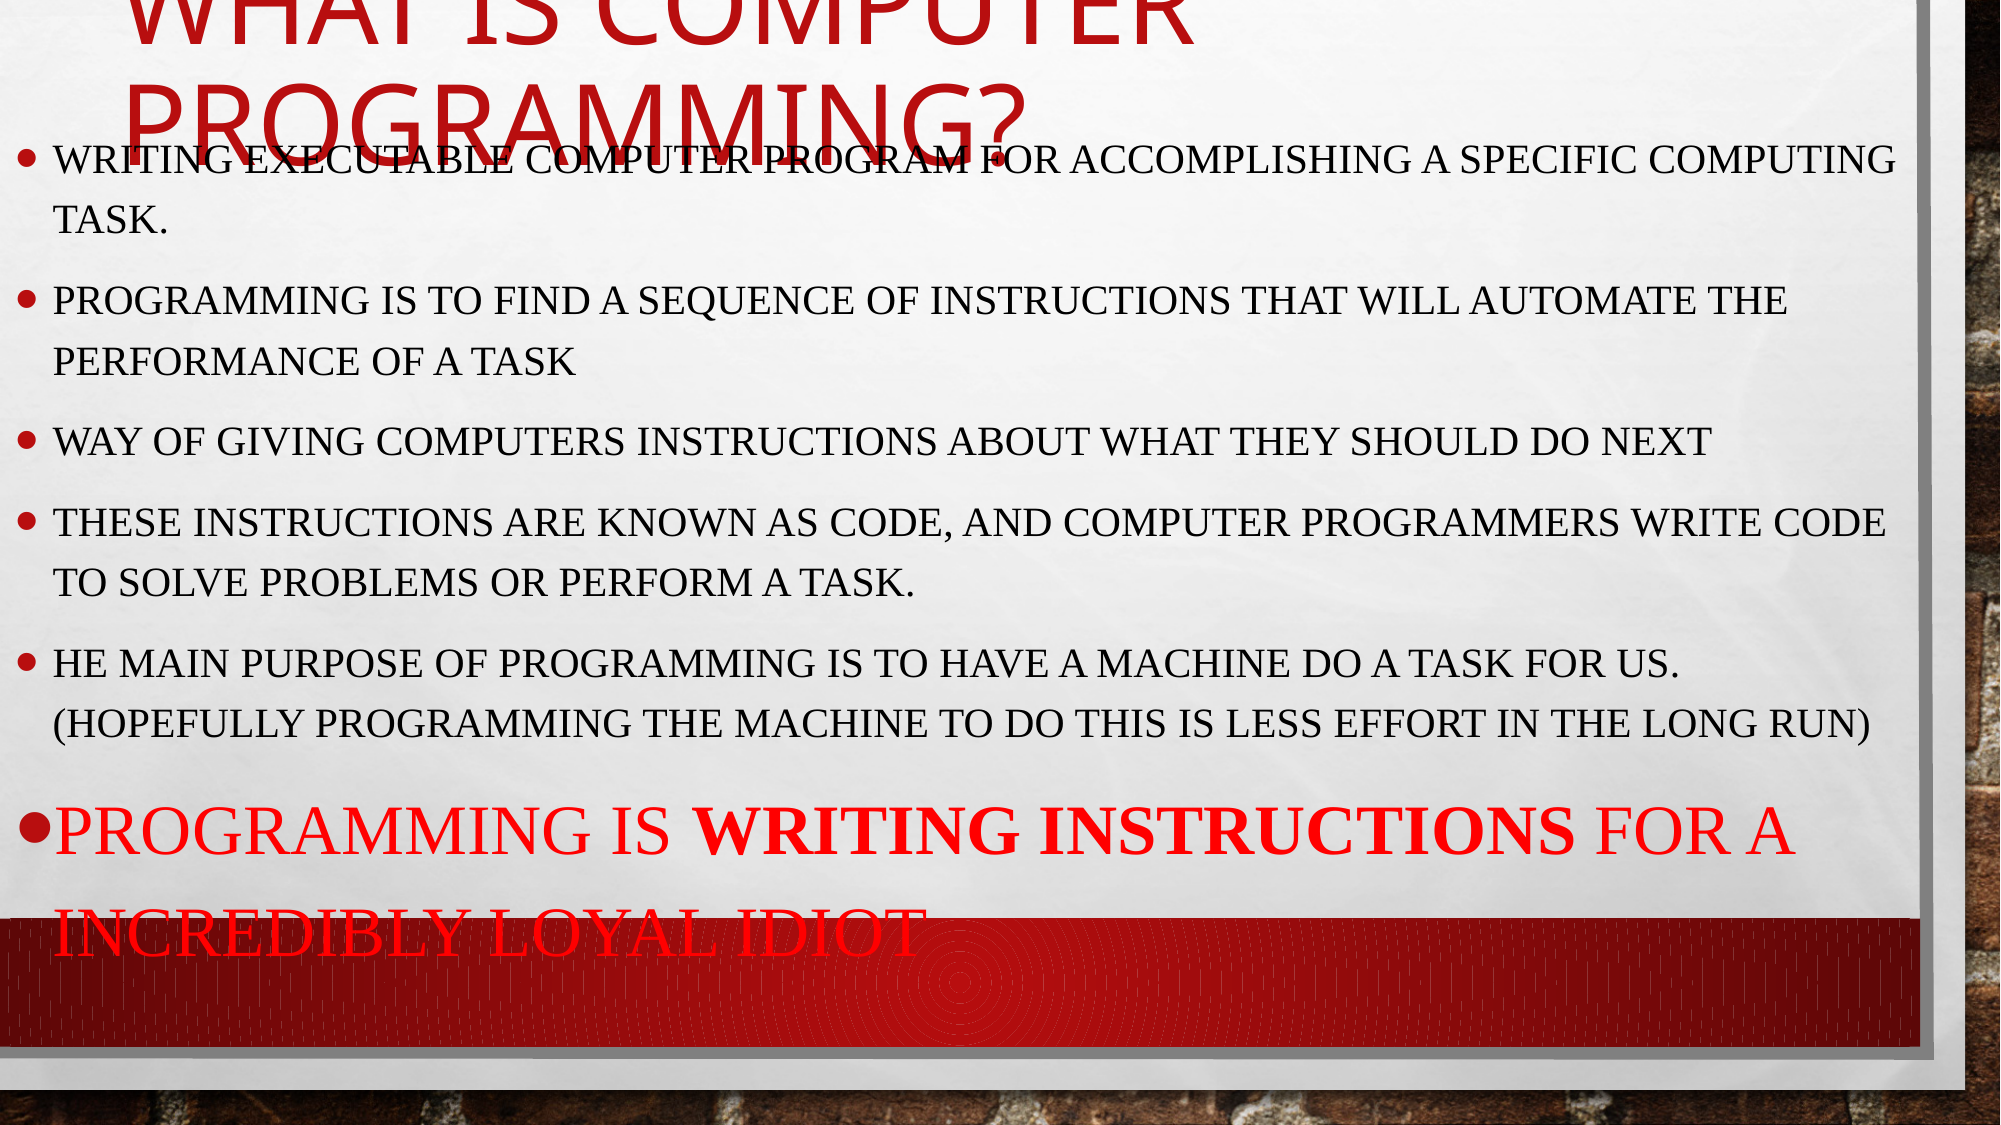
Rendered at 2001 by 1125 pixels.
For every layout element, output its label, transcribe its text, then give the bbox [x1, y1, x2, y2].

picture [0, 0, 2000, 1125]
title What is computer programming? [104, 0, 1811, 106]
list WRITING EXECUTABLE COMPUTER PROGRAM FOR ACCOMPLISHING A SPECIFIC COMPUTING TASK. programming is to find a sequence of instructions that will automate the performance of a task way of giving computers instructions about what they should do next These instructions are known as code, and computer programmers write code to solve problems or perform a task. he main purpose of programming is to have a machine do a task for us. (Hopefully programming the machine to do this is less effort in the long run) Programming is writing instructions for a incredibly loyal idiot [0, 106, 1916, 1107]
